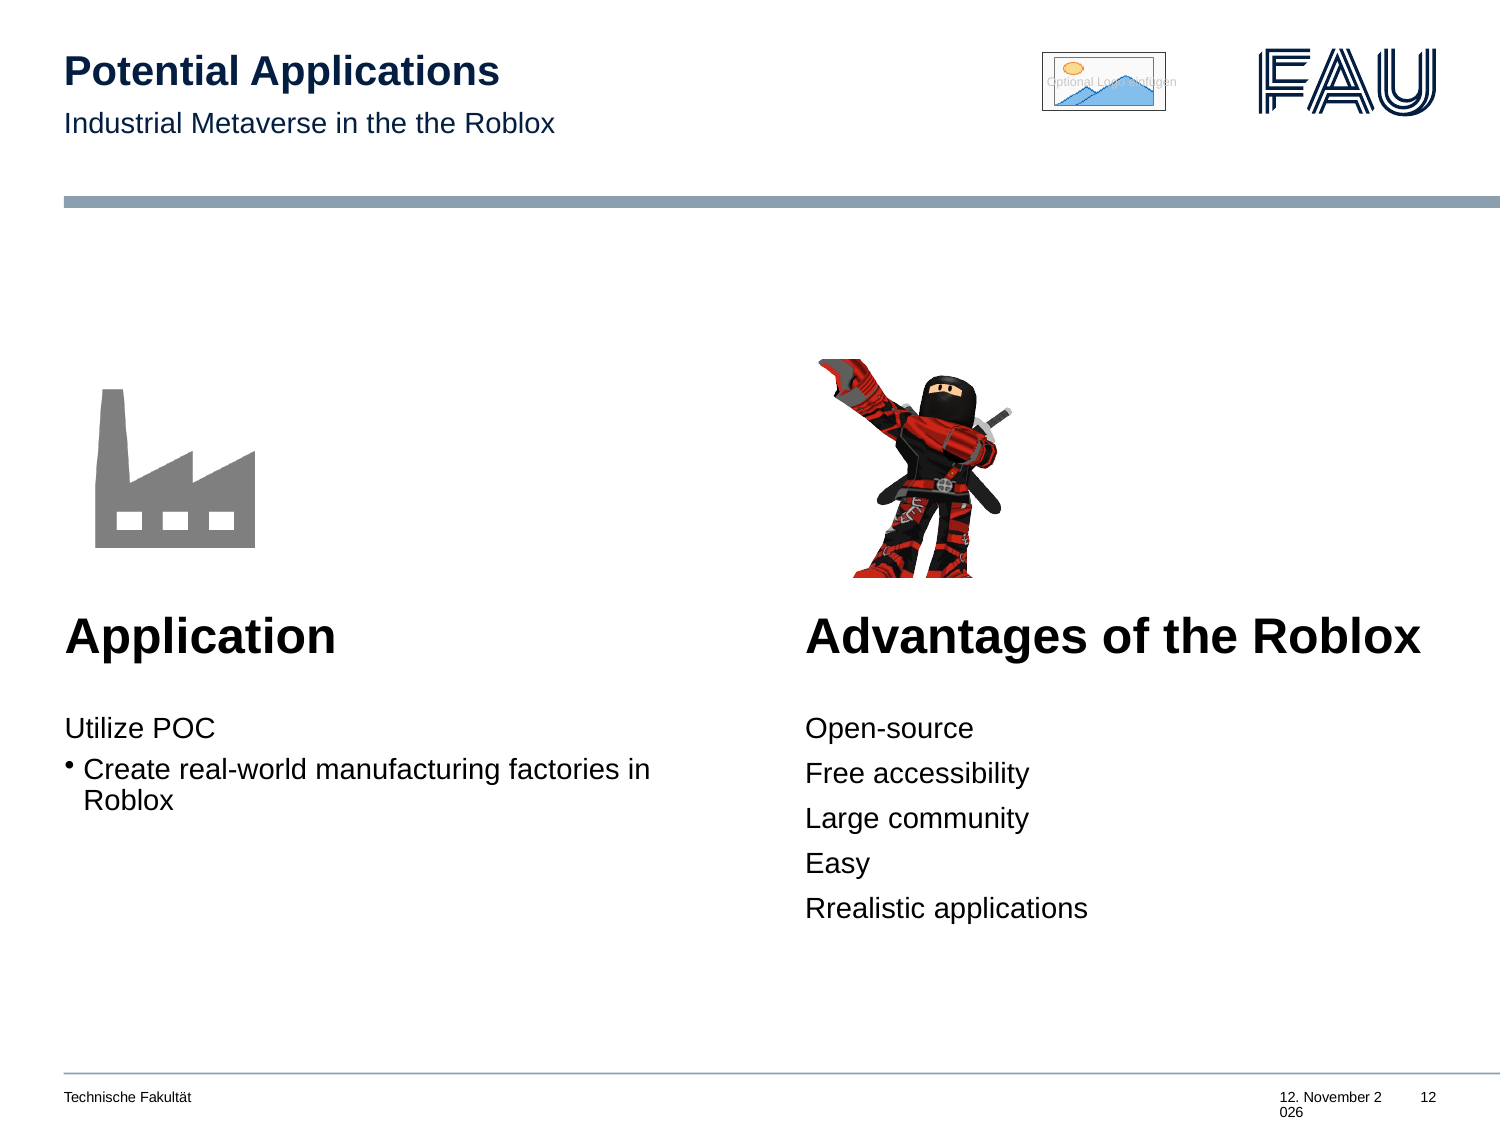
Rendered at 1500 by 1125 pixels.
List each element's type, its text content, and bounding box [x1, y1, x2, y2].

list Industrial Metaverse in the the Roblox [63, 100, 906, 137]
picture [1037, 49, 1171, 113]
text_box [63, 267, 1437, 1018]
footer Technische Fakultät [63, 1088, 737, 1106]
title Potential Applications [63, 49, 906, 95]
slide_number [1279, 1088, 1387, 1106]
slide_number 12 [1406, 1088, 1437, 1106]
